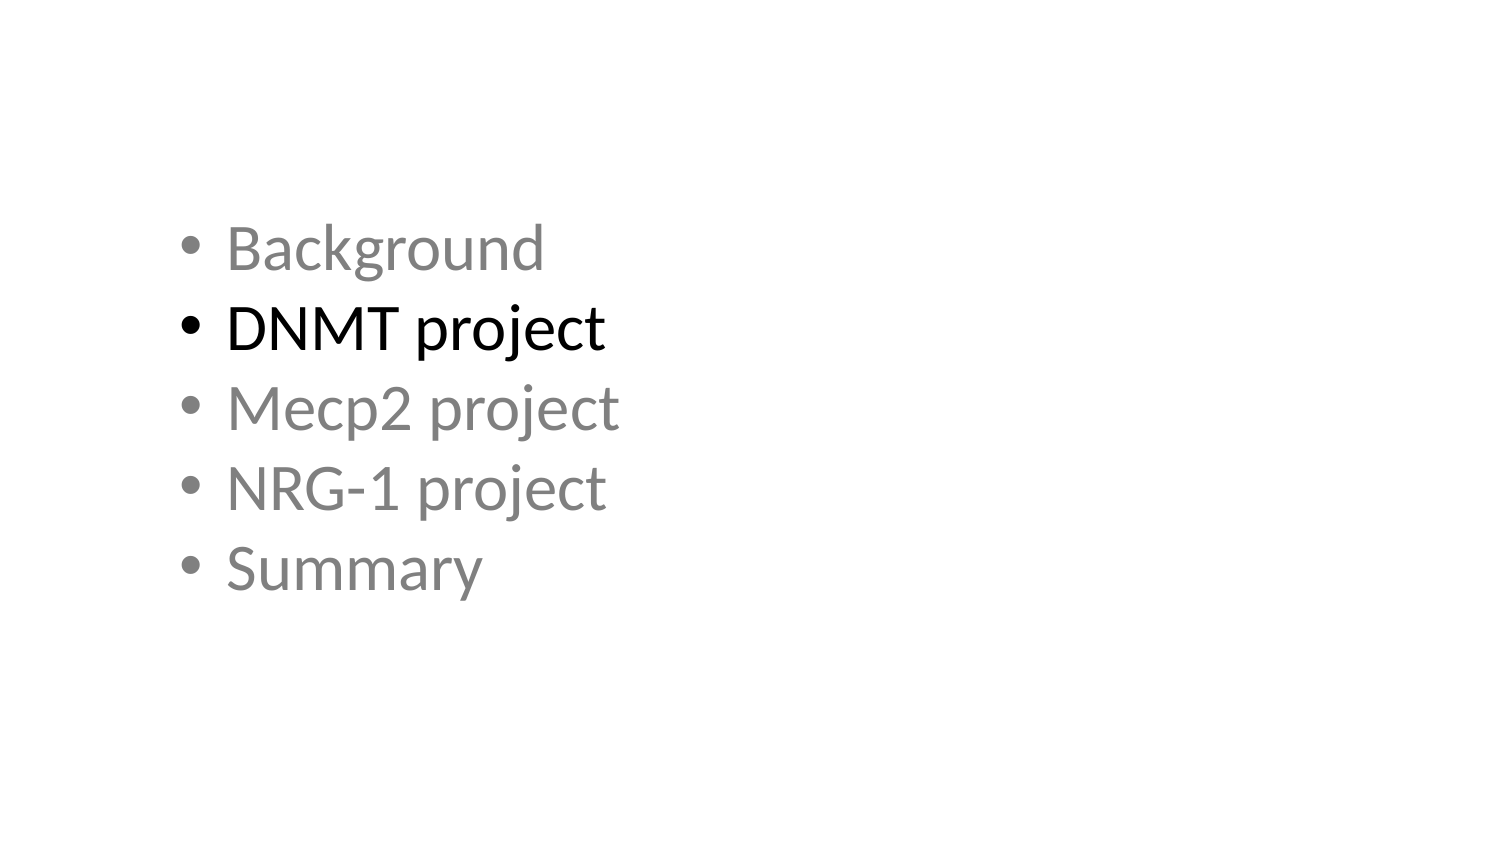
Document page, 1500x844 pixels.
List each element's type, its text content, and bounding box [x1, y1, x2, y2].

text_box Background DNMT project Mecp2 project NRG-1 project Summary [164, 196, 636, 612]
